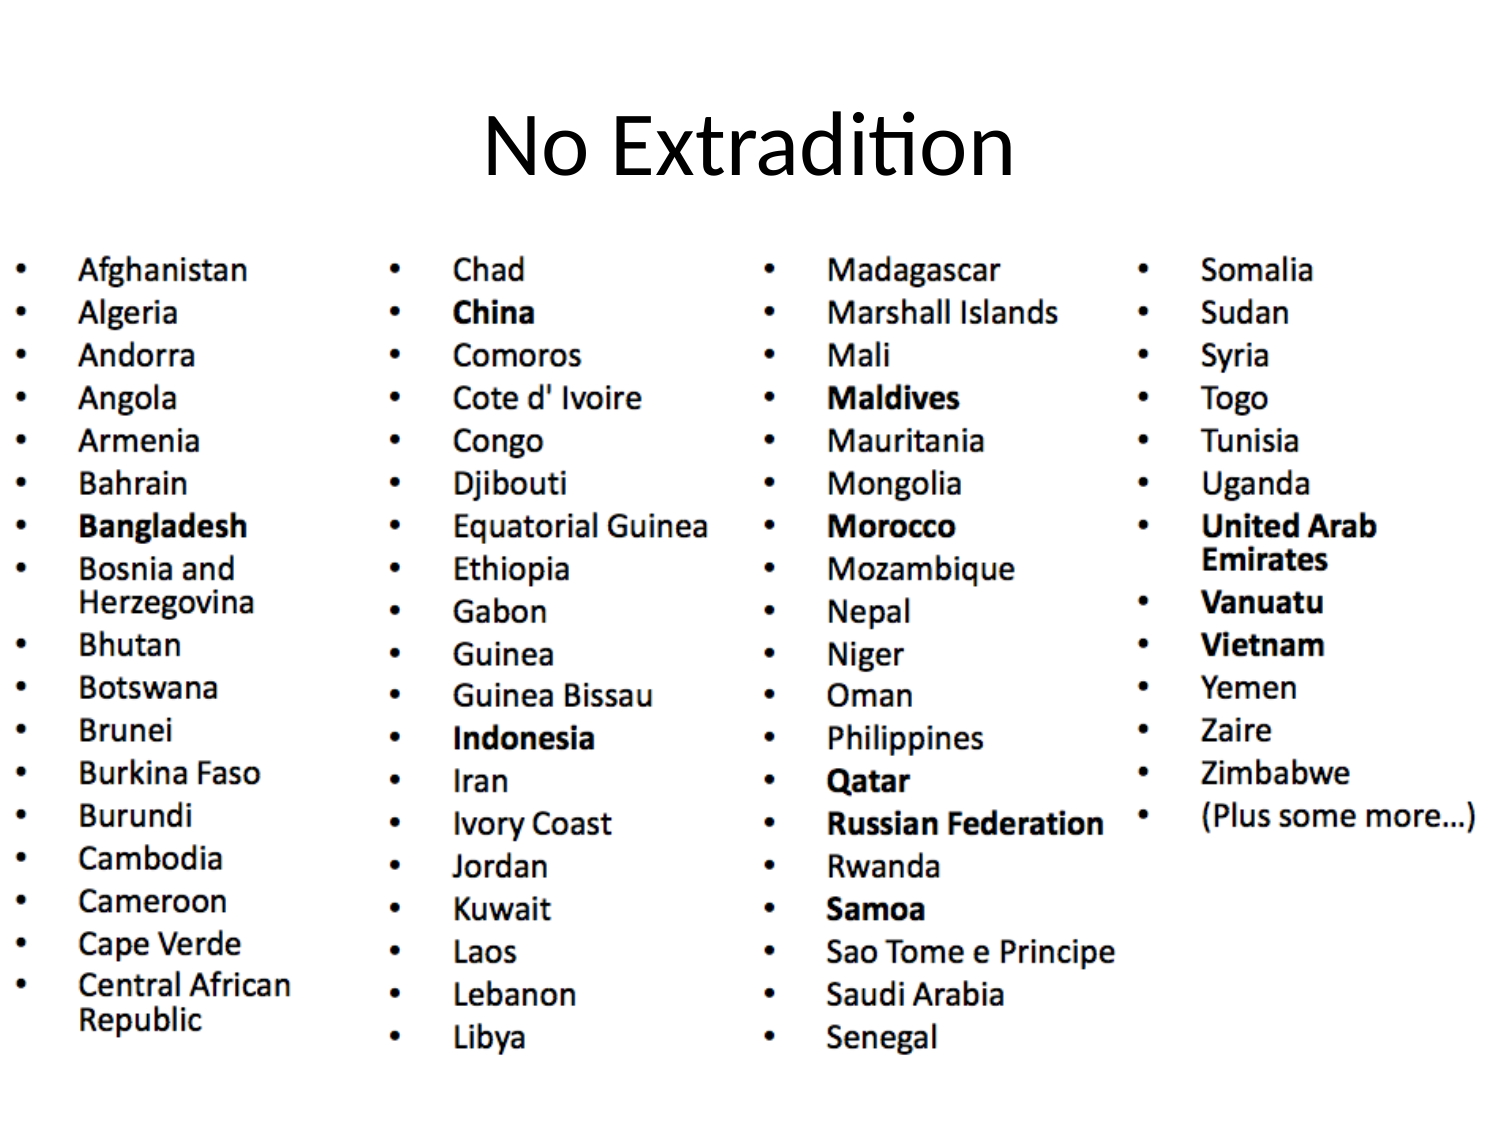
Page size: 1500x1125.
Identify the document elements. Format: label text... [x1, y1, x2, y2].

title No Extradition [75, 45, 1425, 233]
picture [0, 237, 1500, 1074]
